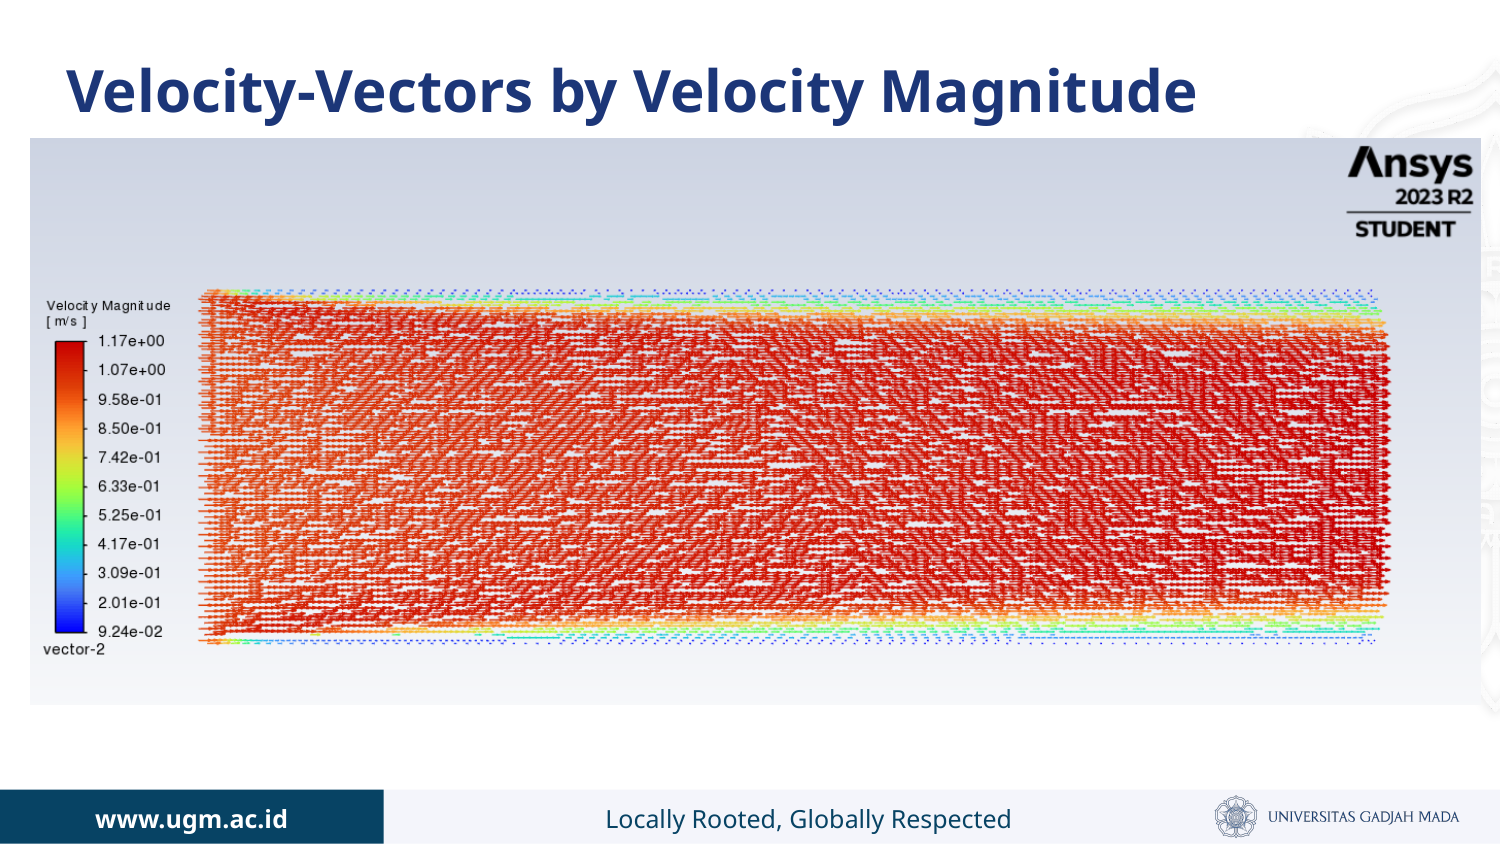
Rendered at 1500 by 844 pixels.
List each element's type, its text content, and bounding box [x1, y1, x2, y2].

title Velocity-Vectors by Velocity Magnitude [51, 39, 1449, 134]
picture [1174, 779, 1500, 844]
picture [30, 138, 1481, 706]
